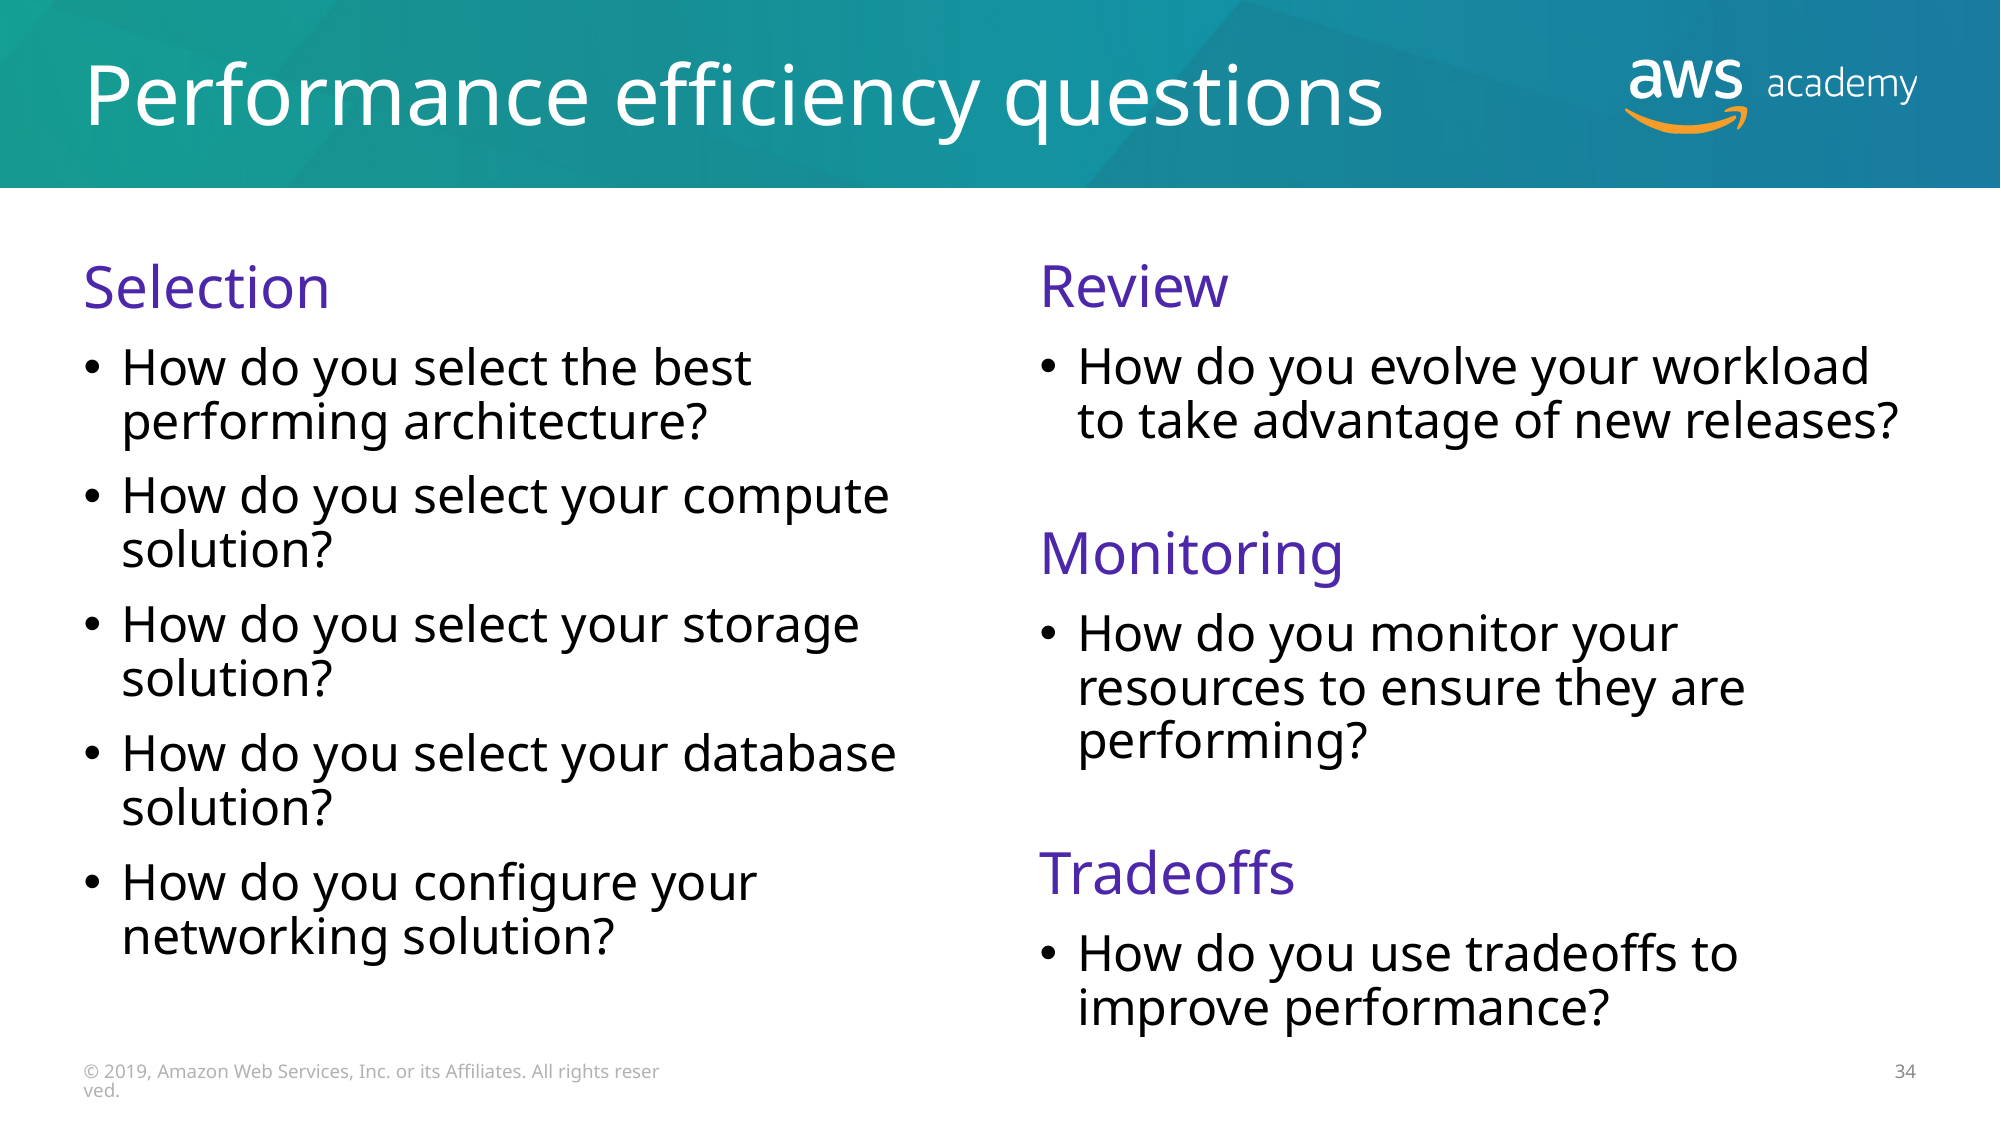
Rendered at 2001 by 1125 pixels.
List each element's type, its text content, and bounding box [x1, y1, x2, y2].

footer © 2019, Amazon Web Services, Inc. or its Affiliates. All rights reserved. [68, 1042, 682, 1103]
list Review How do you evolve your workload to take advantage of new releases? Monitoring How do you monitor your resources to ensure they are performing? Tradeoffs How do you use tradeoffs to improve performance? [1024, 250, 1928, 1013]
picture [0, 0, 2000, 188]
list Selection How do you select the best performing architecture? How do you select your compute solution? How do you select your storage solution? How do you select your database solution? How do you configure your networking solution? [68, 250, 972, 1014]
slide_number 34 [1481, 1042, 1932, 1103]
title Performance efficiency questions [68, 59, 1551, 138]
